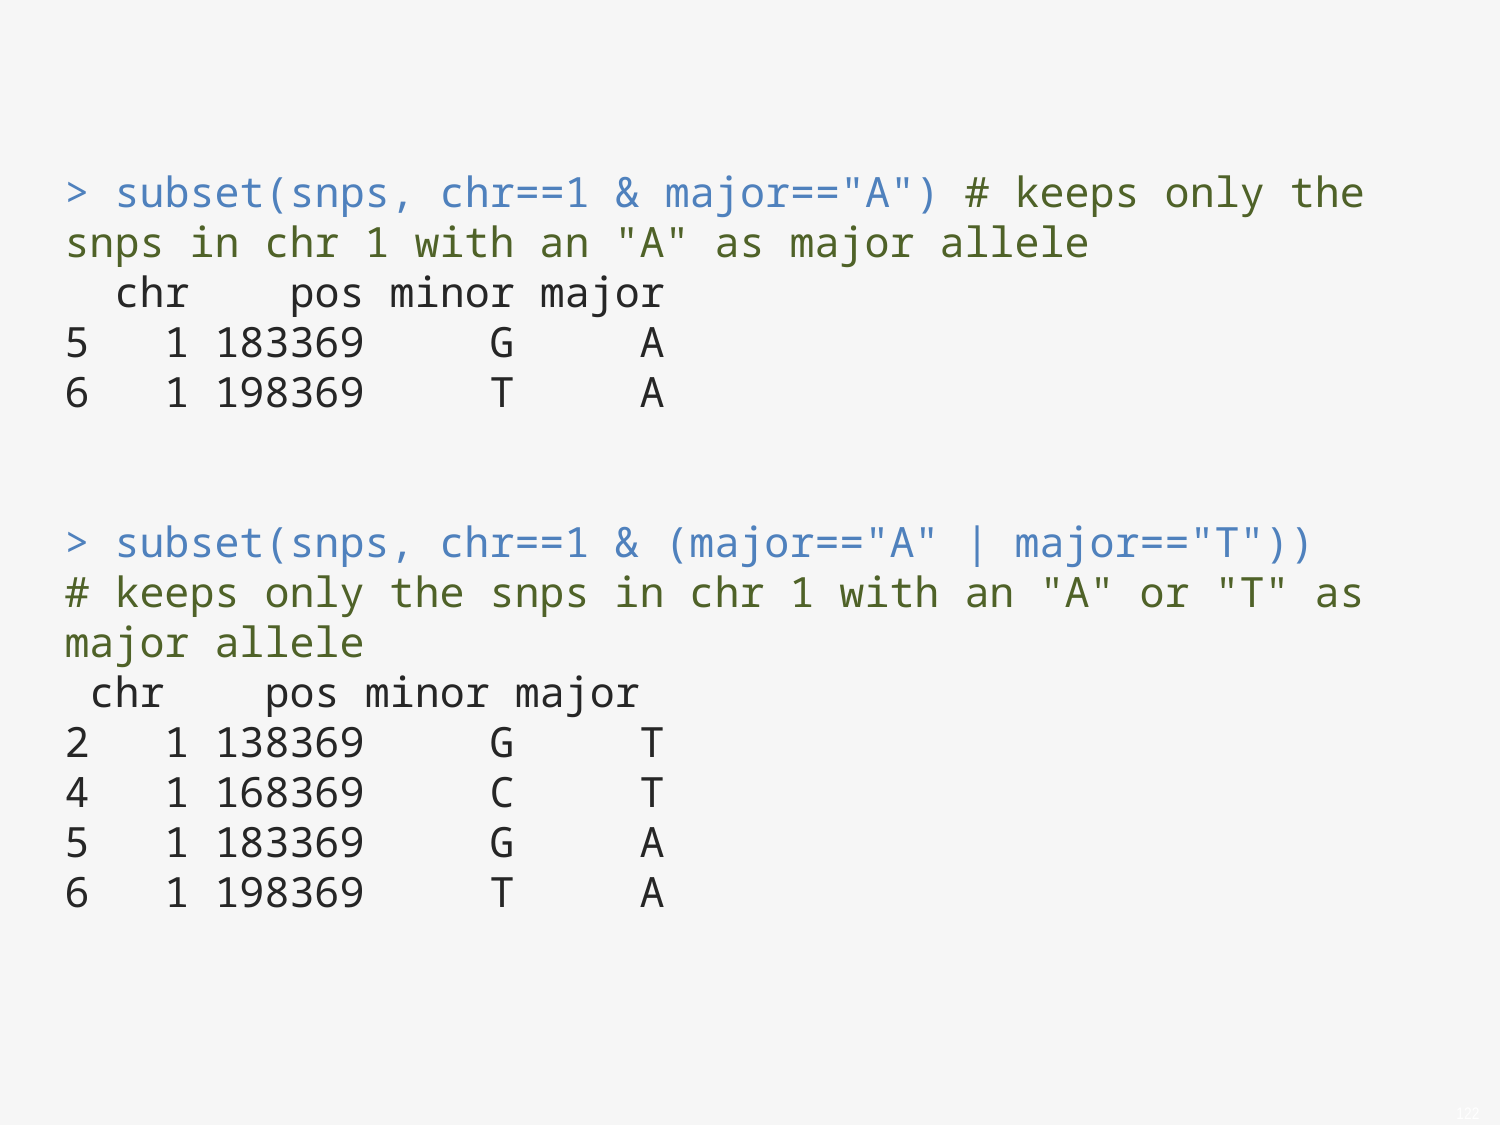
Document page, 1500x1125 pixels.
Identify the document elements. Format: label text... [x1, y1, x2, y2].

list > subset(snps, chr==1 & major=="A") # keeps only the snps in chr 1 with an "A" as major allele chr pos minor major 5 1 183369 G A 6 1 198369 T A > subset(snps, chr==1 & (major=="A" | major=="T")) # keeps only the snps in chr 1 with an "A" or "T" as major allele chr pos minor major 2 1 138369 G T 4 1 168369 C T 5 1 183369 G A 6 1 198369 T A [64, 165, 1436, 1050]
